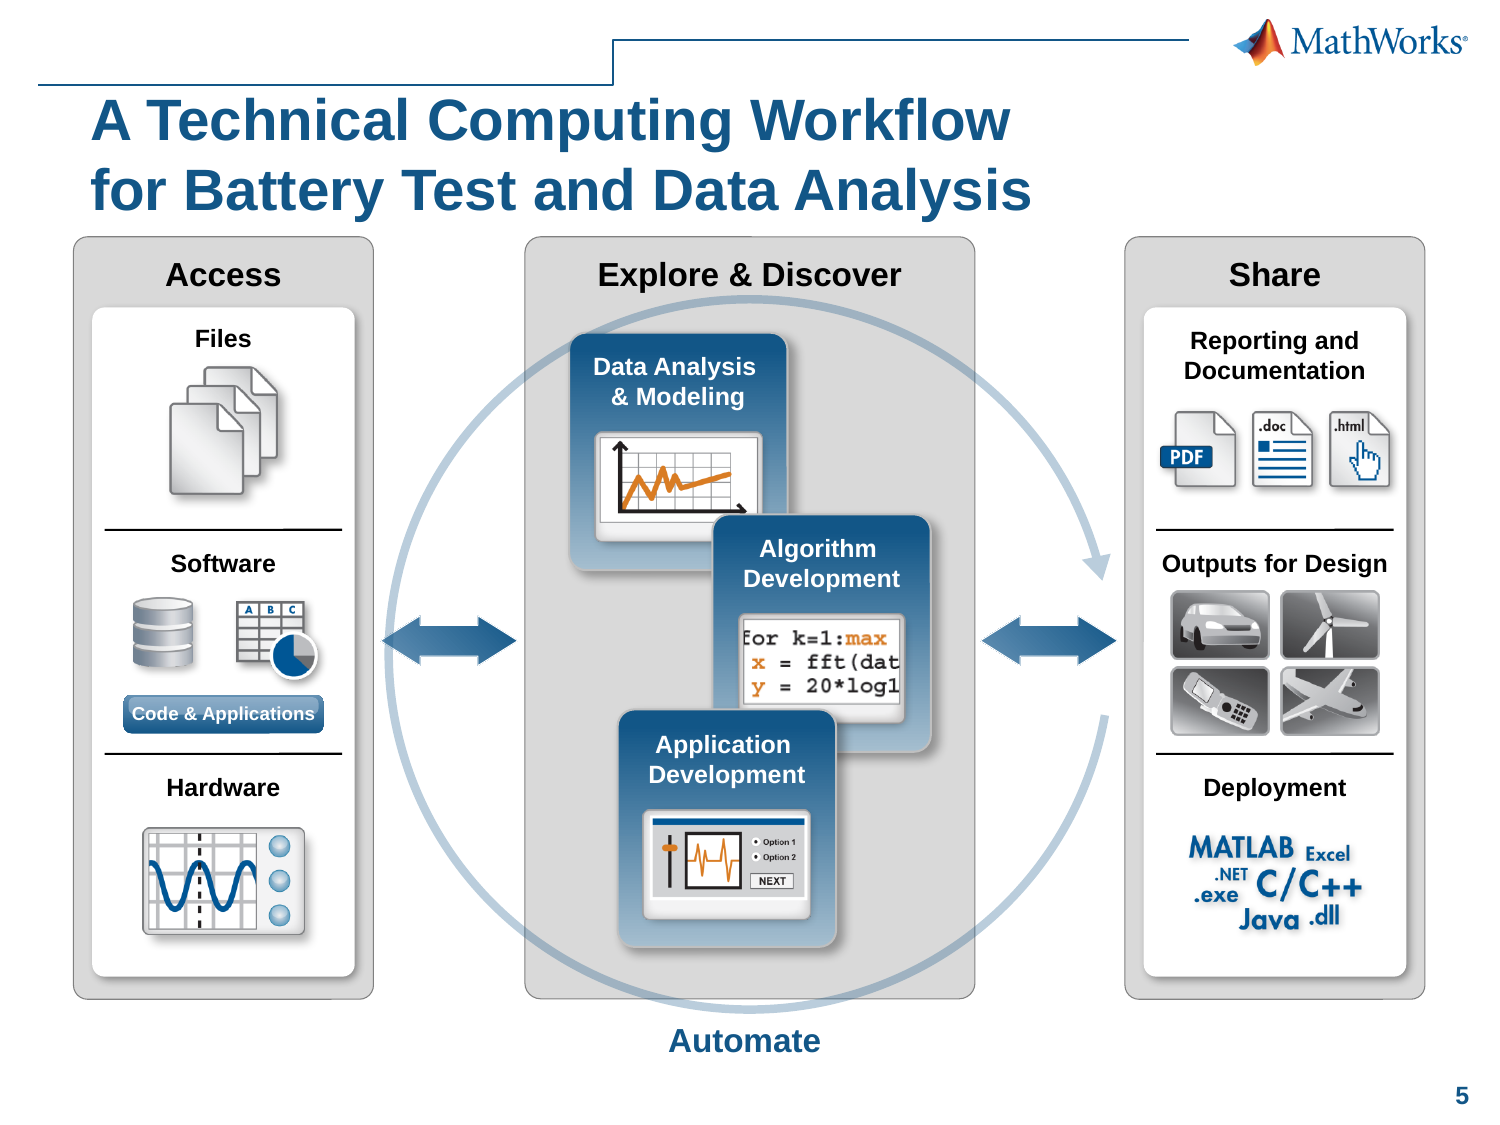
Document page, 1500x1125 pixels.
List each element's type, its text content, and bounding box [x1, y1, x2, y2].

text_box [73, 236, 374, 1000]
picture [1226, 7, 1483, 78]
title A Technical Computing Workflow for Battery Test and Data Analysis [75, 75, 1400, 238]
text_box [373, 284, 1126, 1068]
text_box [524, 236, 976, 282]
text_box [1124, 236, 1426, 1000]
